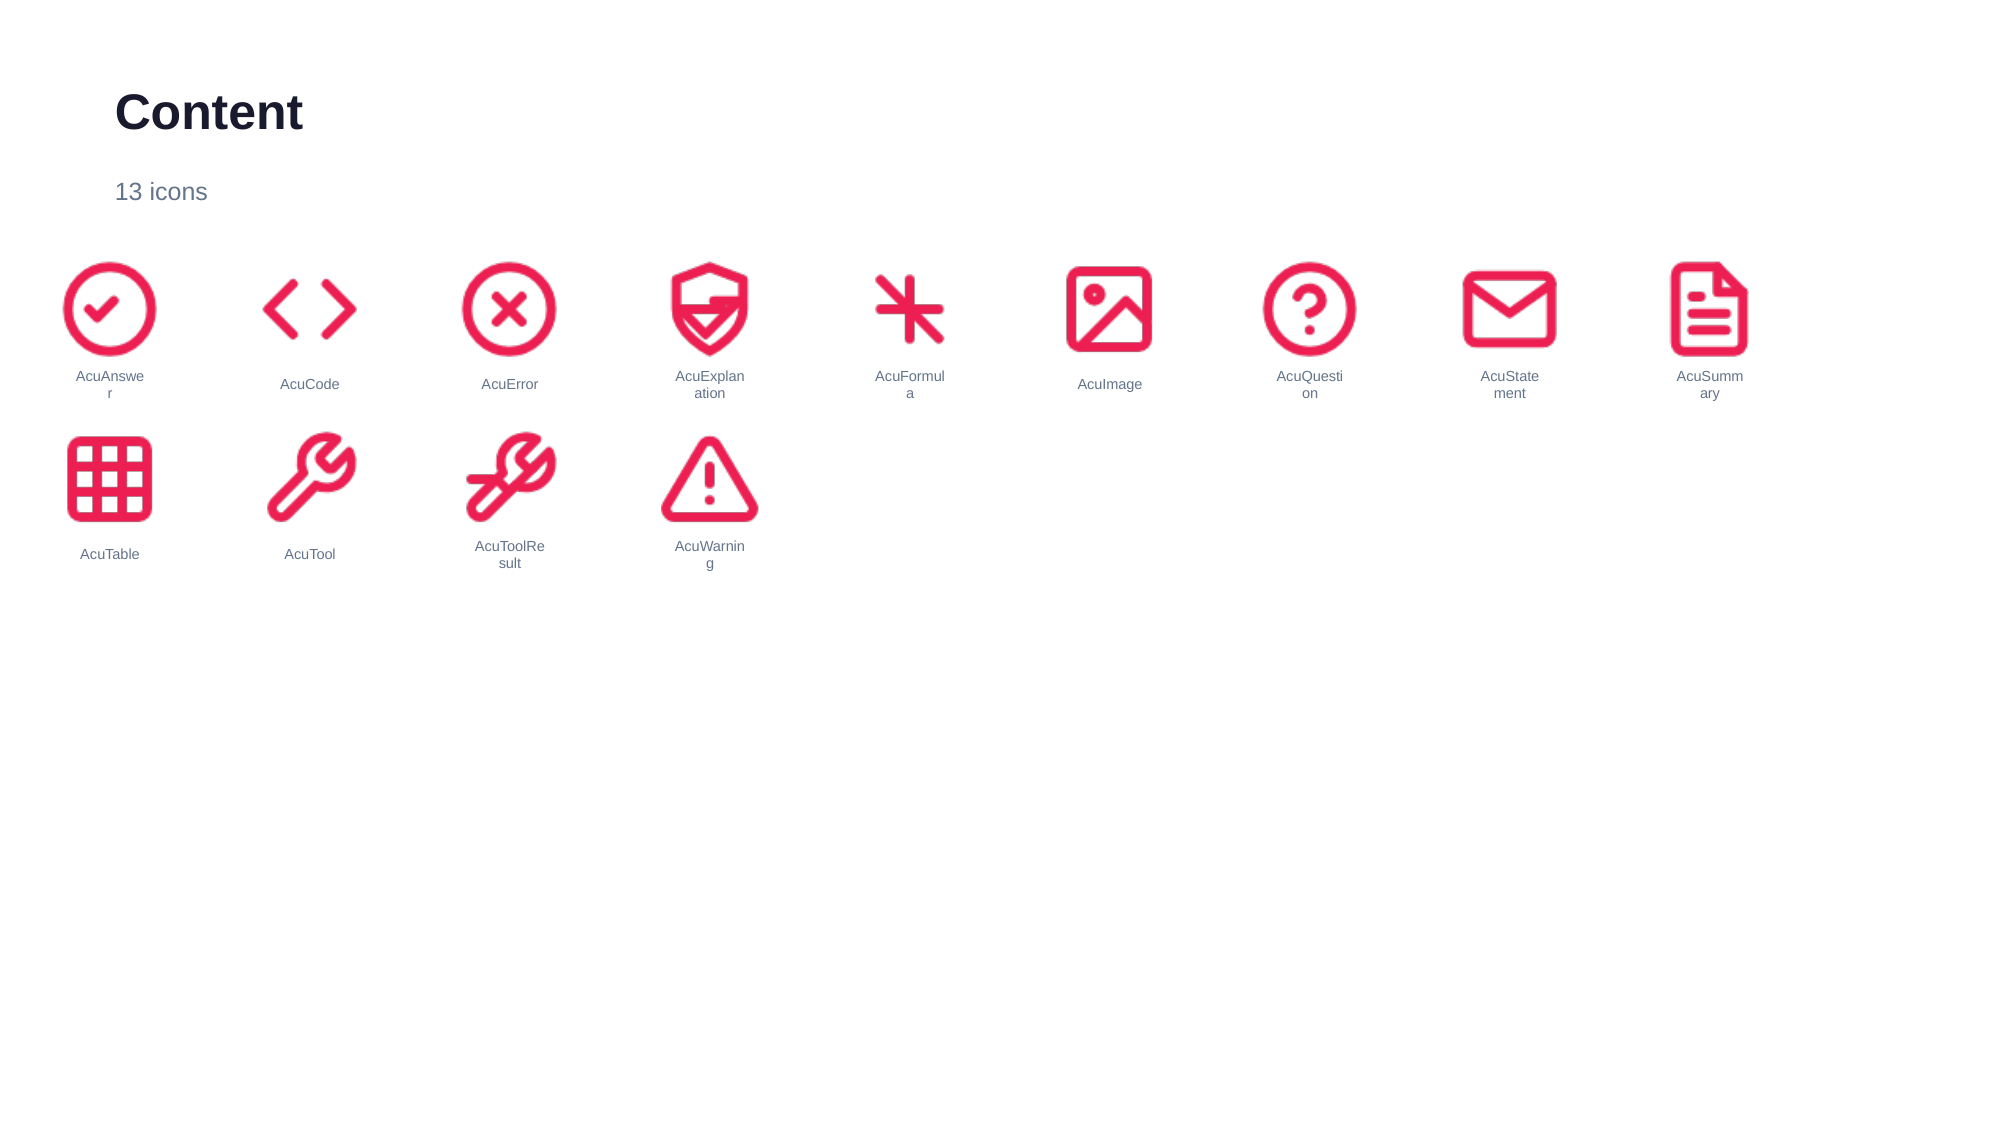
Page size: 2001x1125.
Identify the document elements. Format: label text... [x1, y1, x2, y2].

picture [459, 259, 561, 361]
picture [259, 259, 361, 361]
text_box AcuToolResult [459, 538, 560, 574]
text_box AcuError [459, 368, 560, 404]
picture [259, 429, 361, 531]
picture [1659, 259, 1761, 361]
picture [59, 429, 161, 531]
text_box AcuCode [260, 369, 360, 404]
text_box AcuStatement [1460, 369, 1560, 404]
picture [659, 259, 761, 361]
text_box Content [99, 60, 1700, 159]
picture [659, 429, 761, 531]
picture [859, 259, 961, 361]
text_box AcuTool [260, 539, 360, 574]
text_box AcuWarning [660, 539, 760, 574]
text_box AcuImage [1059, 368, 1160, 404]
picture [459, 429, 561, 531]
text_box 13 icons [99, 159, 1700, 220]
text_box AcuQuestion [1260, 369, 1360, 404]
picture [59, 259, 161, 361]
text_box AcuSummary [1659, 368, 1760, 404]
text_box AcuTable [60, 539, 160, 574]
picture [1059, 259, 1161, 361]
picture [1459, 259, 1561, 361]
text_box AcuExplanation [660, 369, 760, 404]
text_box AcuAnswer [60, 369, 160, 404]
picture [1259, 259, 1361, 361]
text_box AcuFormula [860, 369, 960, 404]
